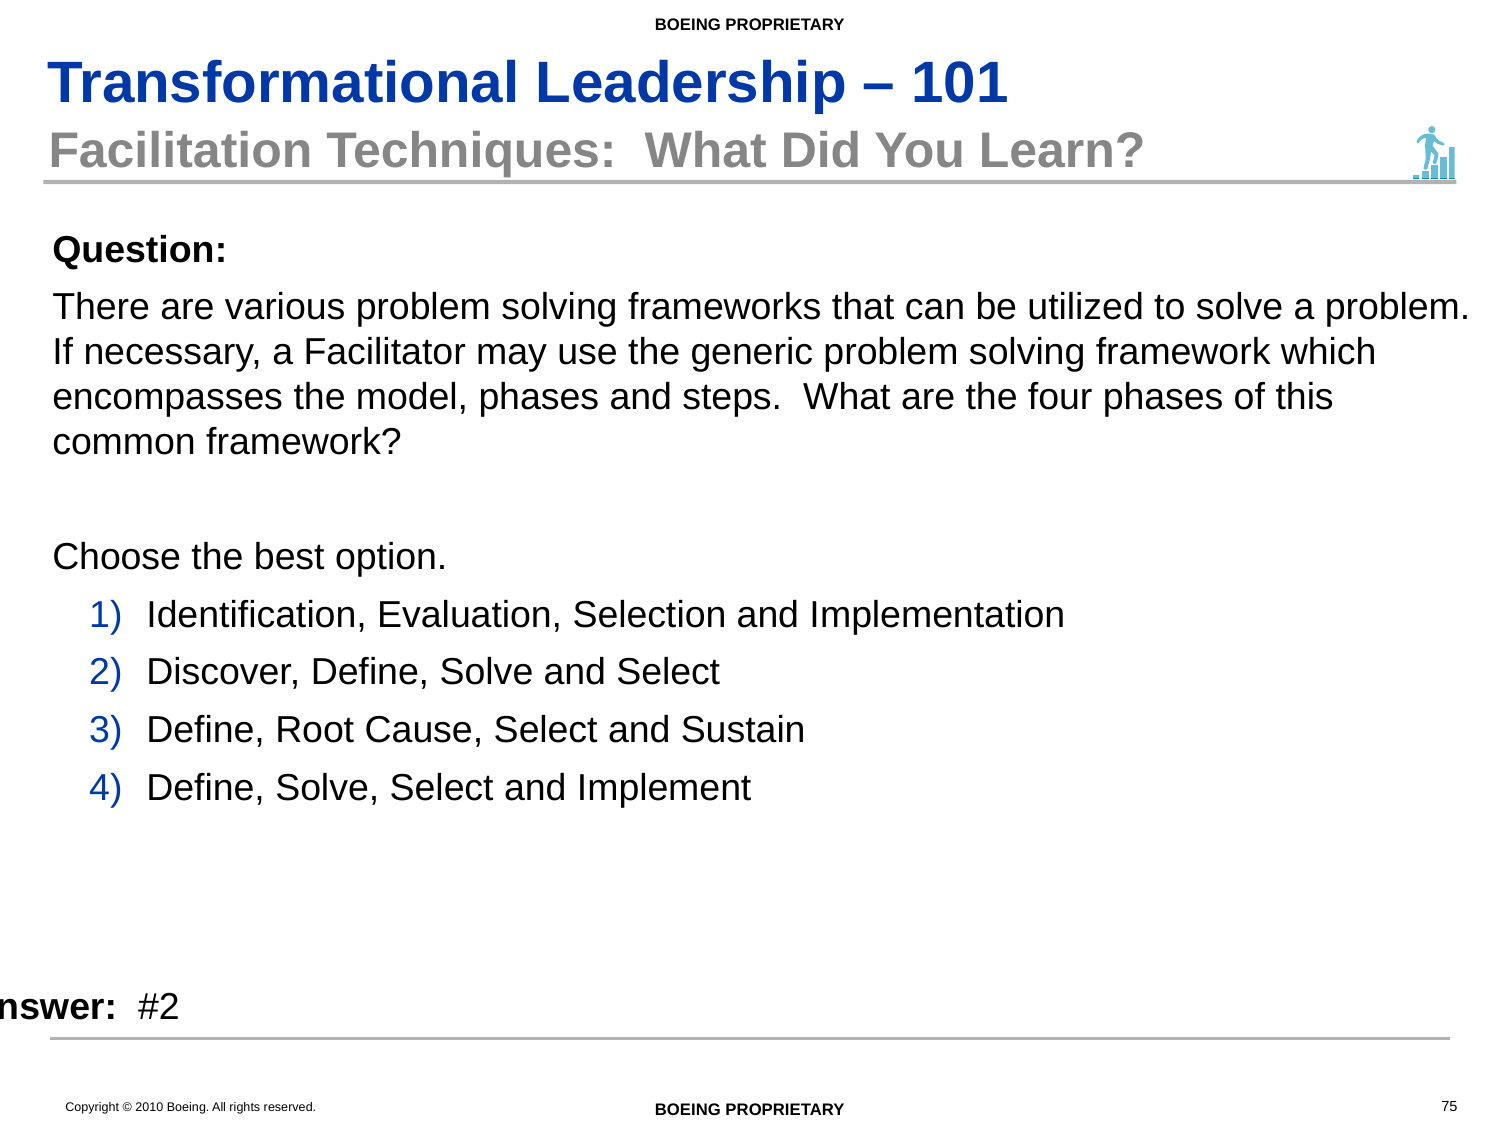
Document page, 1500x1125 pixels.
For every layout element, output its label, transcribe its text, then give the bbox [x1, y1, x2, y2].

slide_number 75 [1048, 1087, 1459, 1124]
text_box Question: There are various problem solving frameworks that can be utilized to solve a problem. If necessary, a Facilitator may use the generic problem solving framework which encompasses the model, phases and steps. What are the four phases of this common framework? Choose the best option. Identification, Evaluation, Selection and Implementation Discover, Define, Solve and Select Define, Root Cause, Select and Sustain Define, Solve, Select and Implement [37, 217, 1500, 815]
title Facilitation Techniques: What Did You Learn? [0, 106, 1500, 181]
text_box Answer: #2 [0, 974, 364, 1035]
